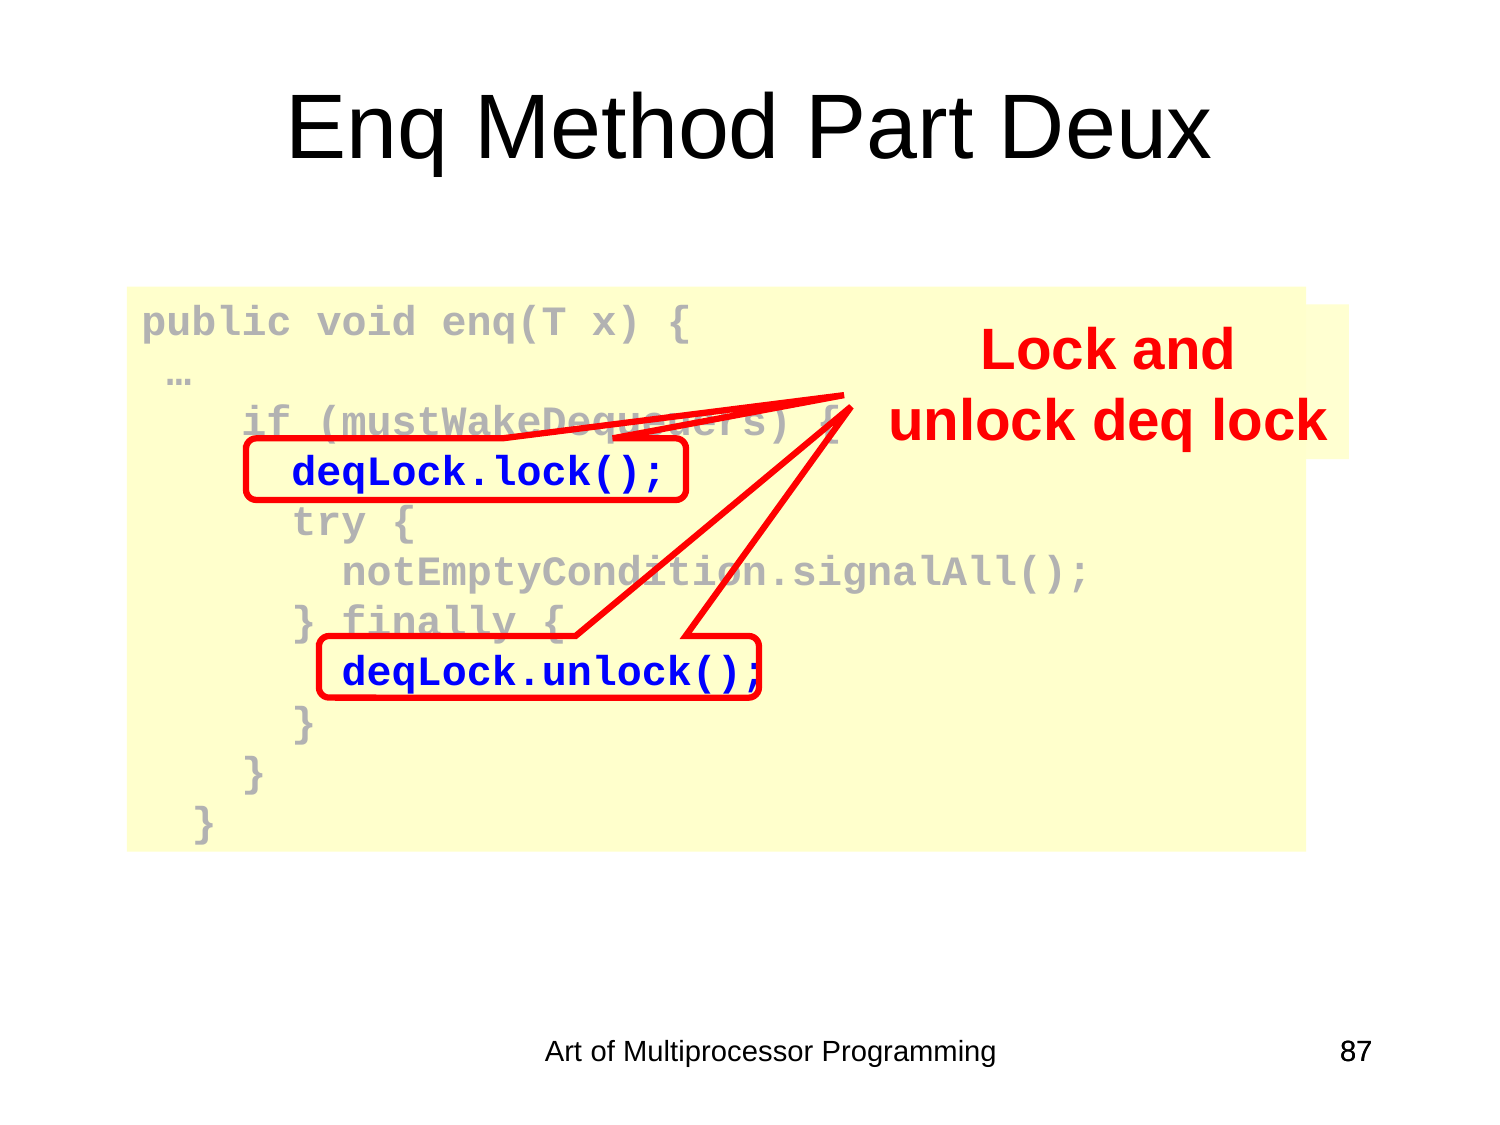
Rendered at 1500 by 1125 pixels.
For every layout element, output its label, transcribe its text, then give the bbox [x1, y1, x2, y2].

text_box Lock and unlock deq lock [867, 304, 1349, 460]
text_box public void enq(T x) { … if (mustWakeDequeuers) { deqLock.lock(); try { notEmptyCondition.signalAll(); } finally { deqLock.unlock(); } } } [126, 286, 1307, 852]
text_box [318, 406, 852, 698]
text_box 87 [1074, 1024, 1388, 1100]
footer Art of Multiprocessor Programming [512, 1024, 1030, 1101]
text_box [245, 395, 845, 501]
title Enq Method Part Deux [112, 27, 1388, 216]
